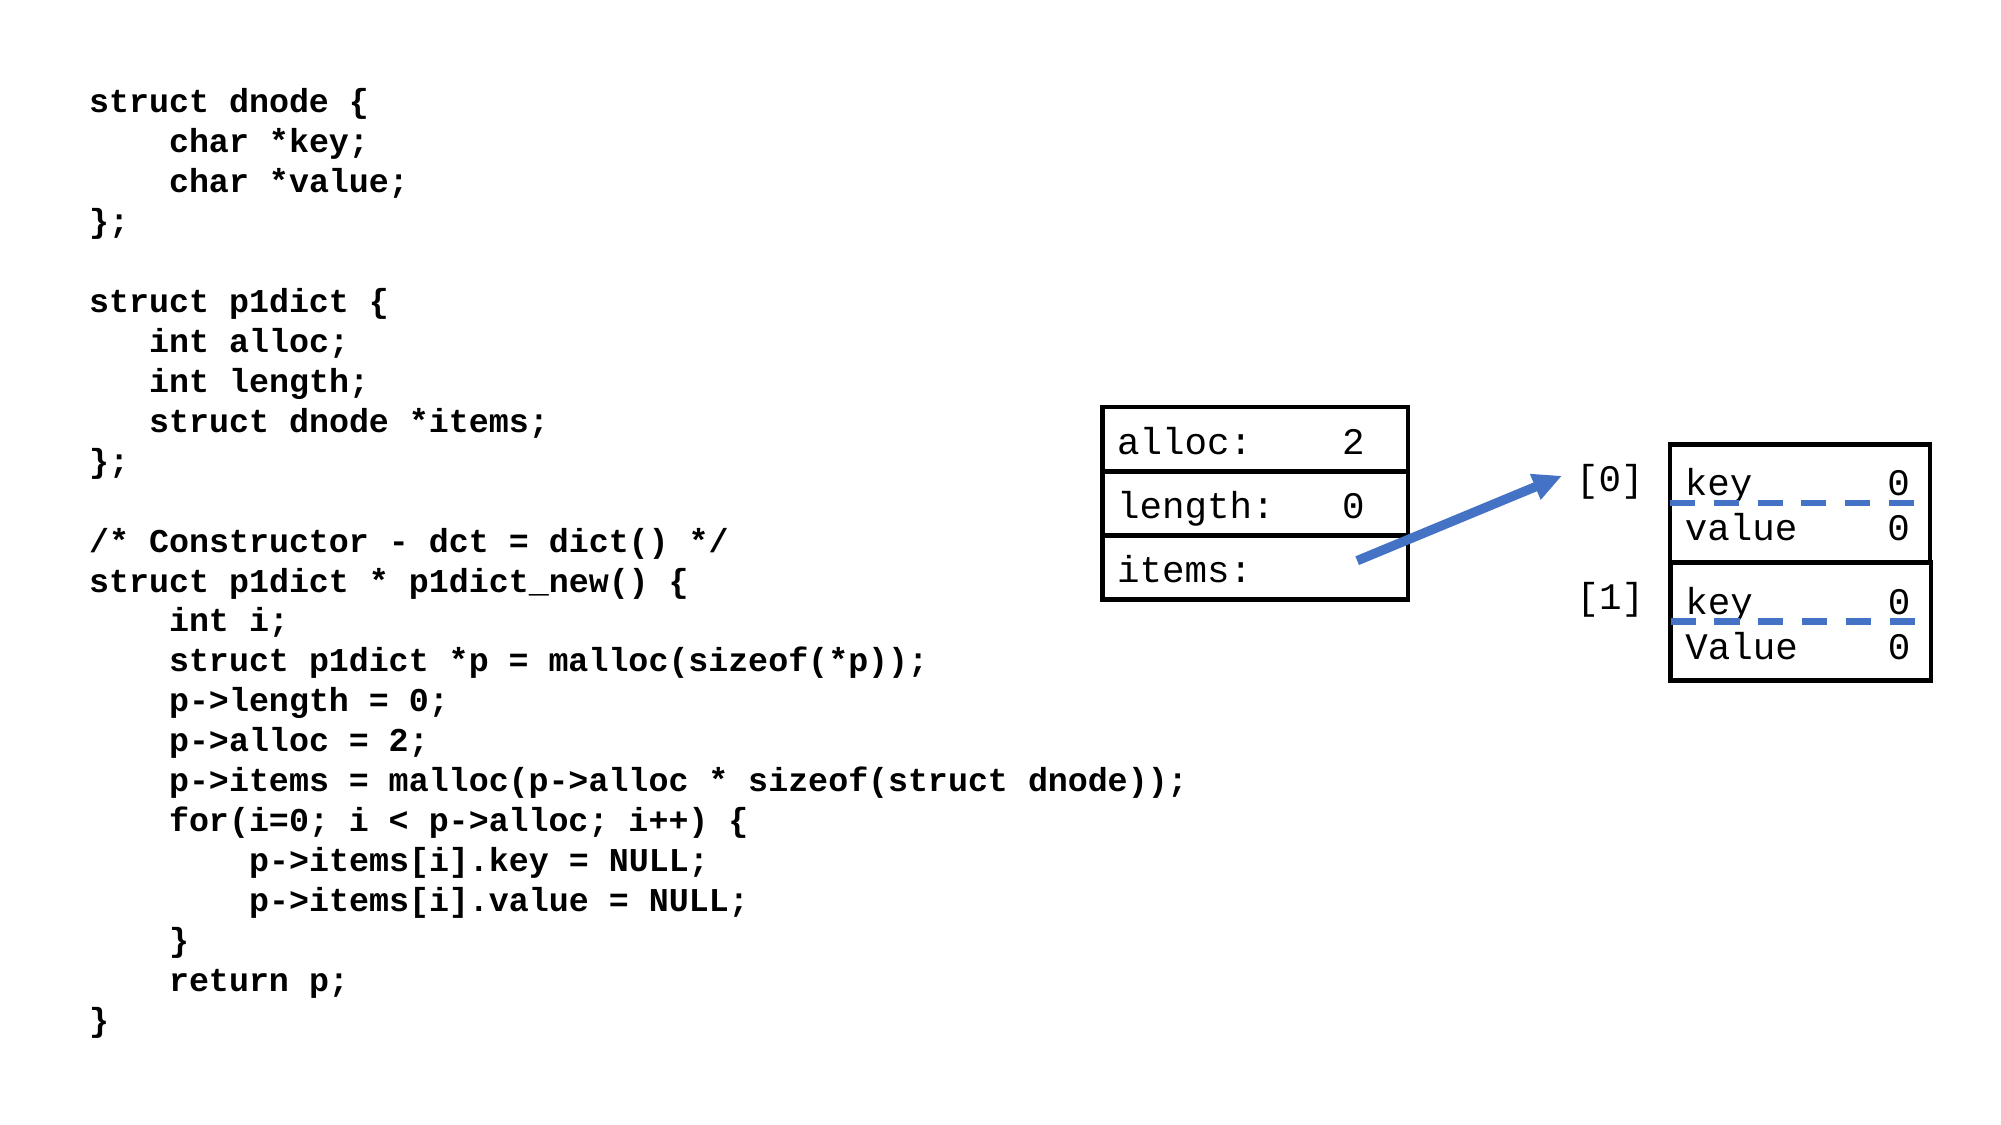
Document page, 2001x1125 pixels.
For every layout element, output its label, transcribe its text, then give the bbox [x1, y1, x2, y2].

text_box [1357, 476, 1562, 561]
text_box struct dnode { char *key; char *value; }; struct p1dict { int alloc; int length; struct dnode *items; }; /* Constructor - dct = dict() */ struct p1dict * p1dict_new() { int i; struct p1dict *p = malloc(sizeof(*p)); p->length = 0; p->alloc = 2; p->items = malloc(p->alloc * sizeof(struct dnode)); for(i=0; i < p->alloc; i++) { p->items[i].key = NULL; p->items[i].value = NULL; } return p; } [74, 72, 1249, 1046]
text_box [0] [1561, 446, 1728, 506]
text_box [1] [1561, 564, 1728, 625]
text_box key 0 value 0 [1669, 443, 1931, 503]
text_box items: [1101, 537, 1409, 601]
text_box key 0 Value 0 [1670, 561, 1932, 682]
text_box key 0 value 0 [1669, 504, 1931, 563]
text_box alloc: 2 [1101, 406, 1409, 470]
text_box length: 0 [1101, 470, 1409, 537]
